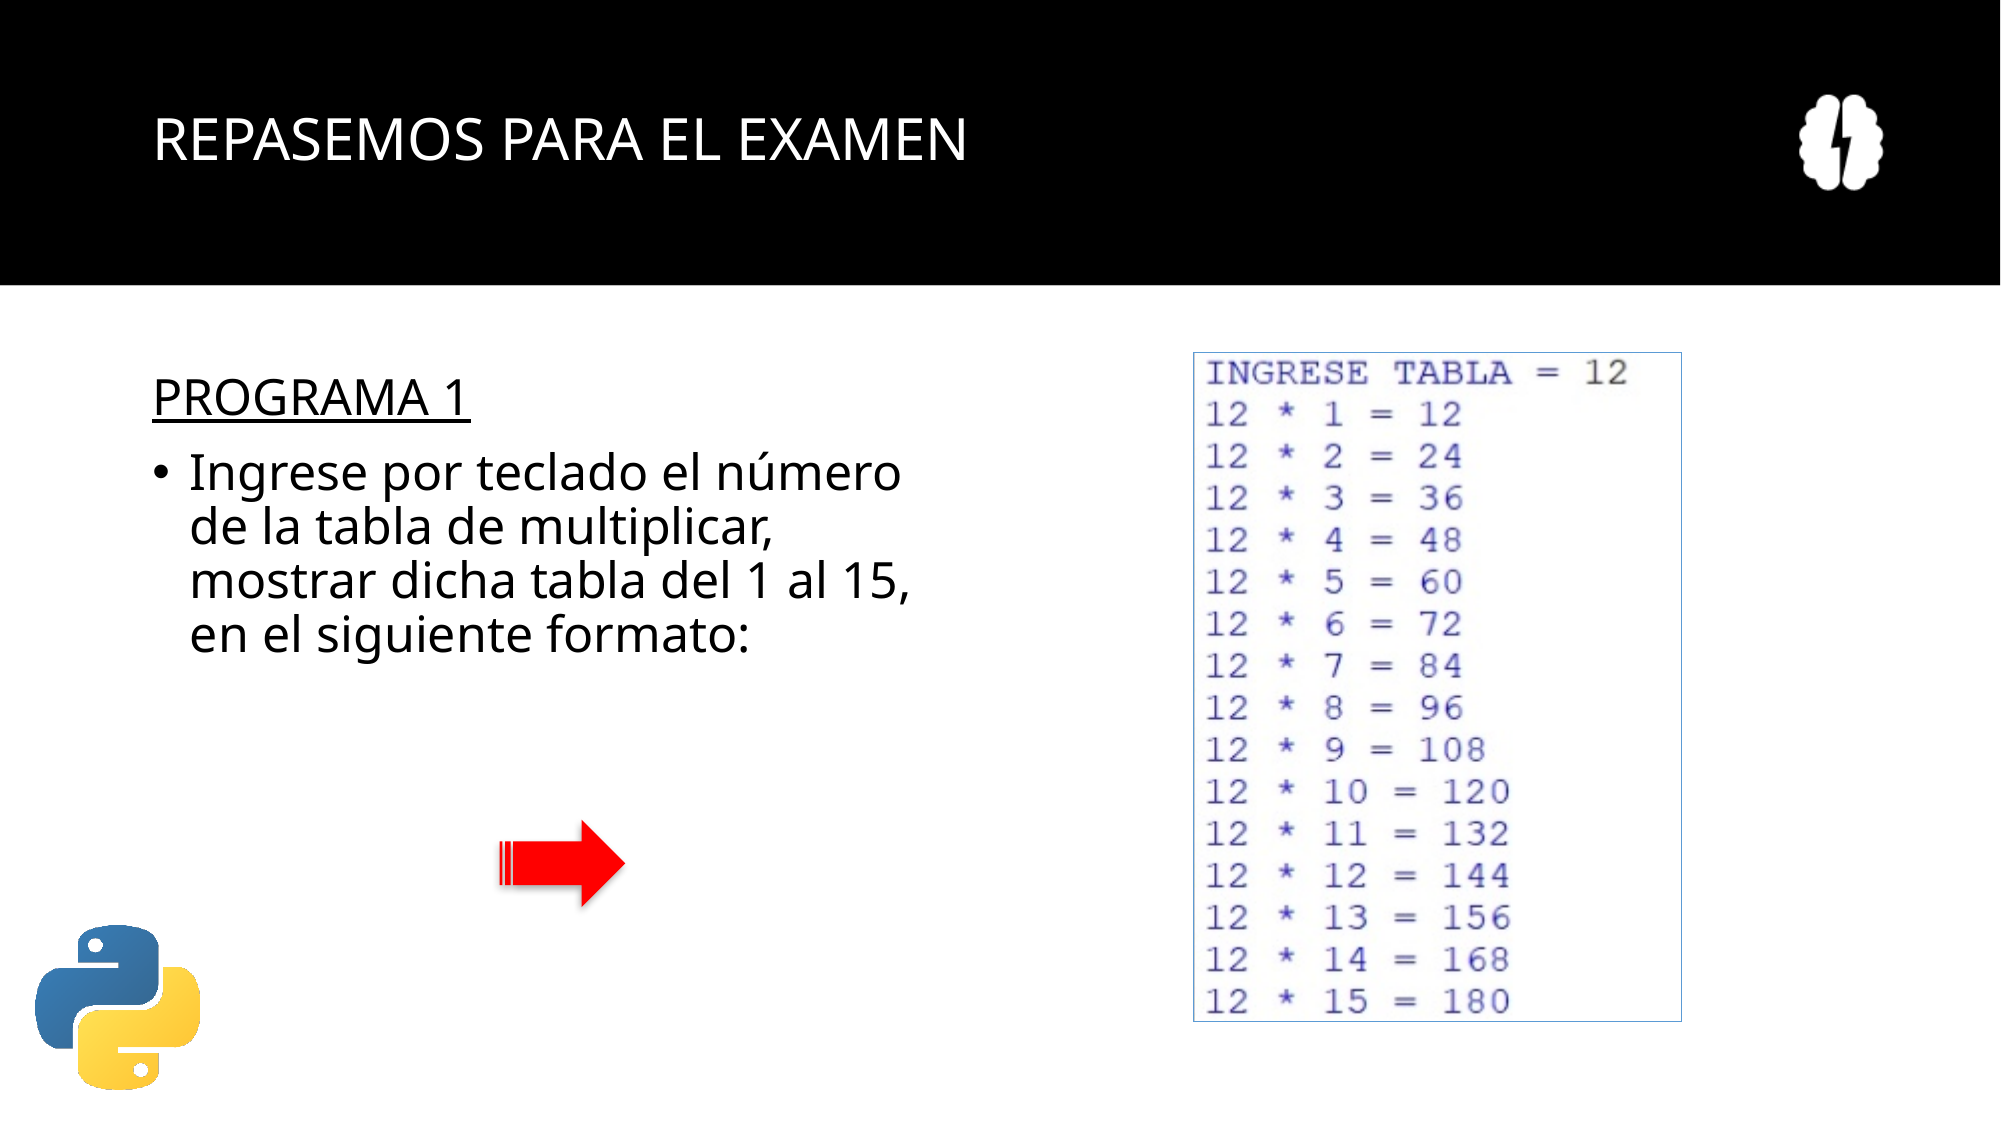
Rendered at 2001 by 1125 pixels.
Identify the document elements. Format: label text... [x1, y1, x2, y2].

list PROGRAMA 1 Ingrese por teclado el número de la tabla de multiplicar, mostrar dicha tabla del 1 al 15, en el siguiente formato: [137, 364, 988, 1009]
text_box [499, 840, 503, 886]
text_box [504, 817, 627, 910]
picture [0, 0, 2001, 1125]
title REPASEMOS PARA EL EXAMEN [137, 89, 1682, 194]
